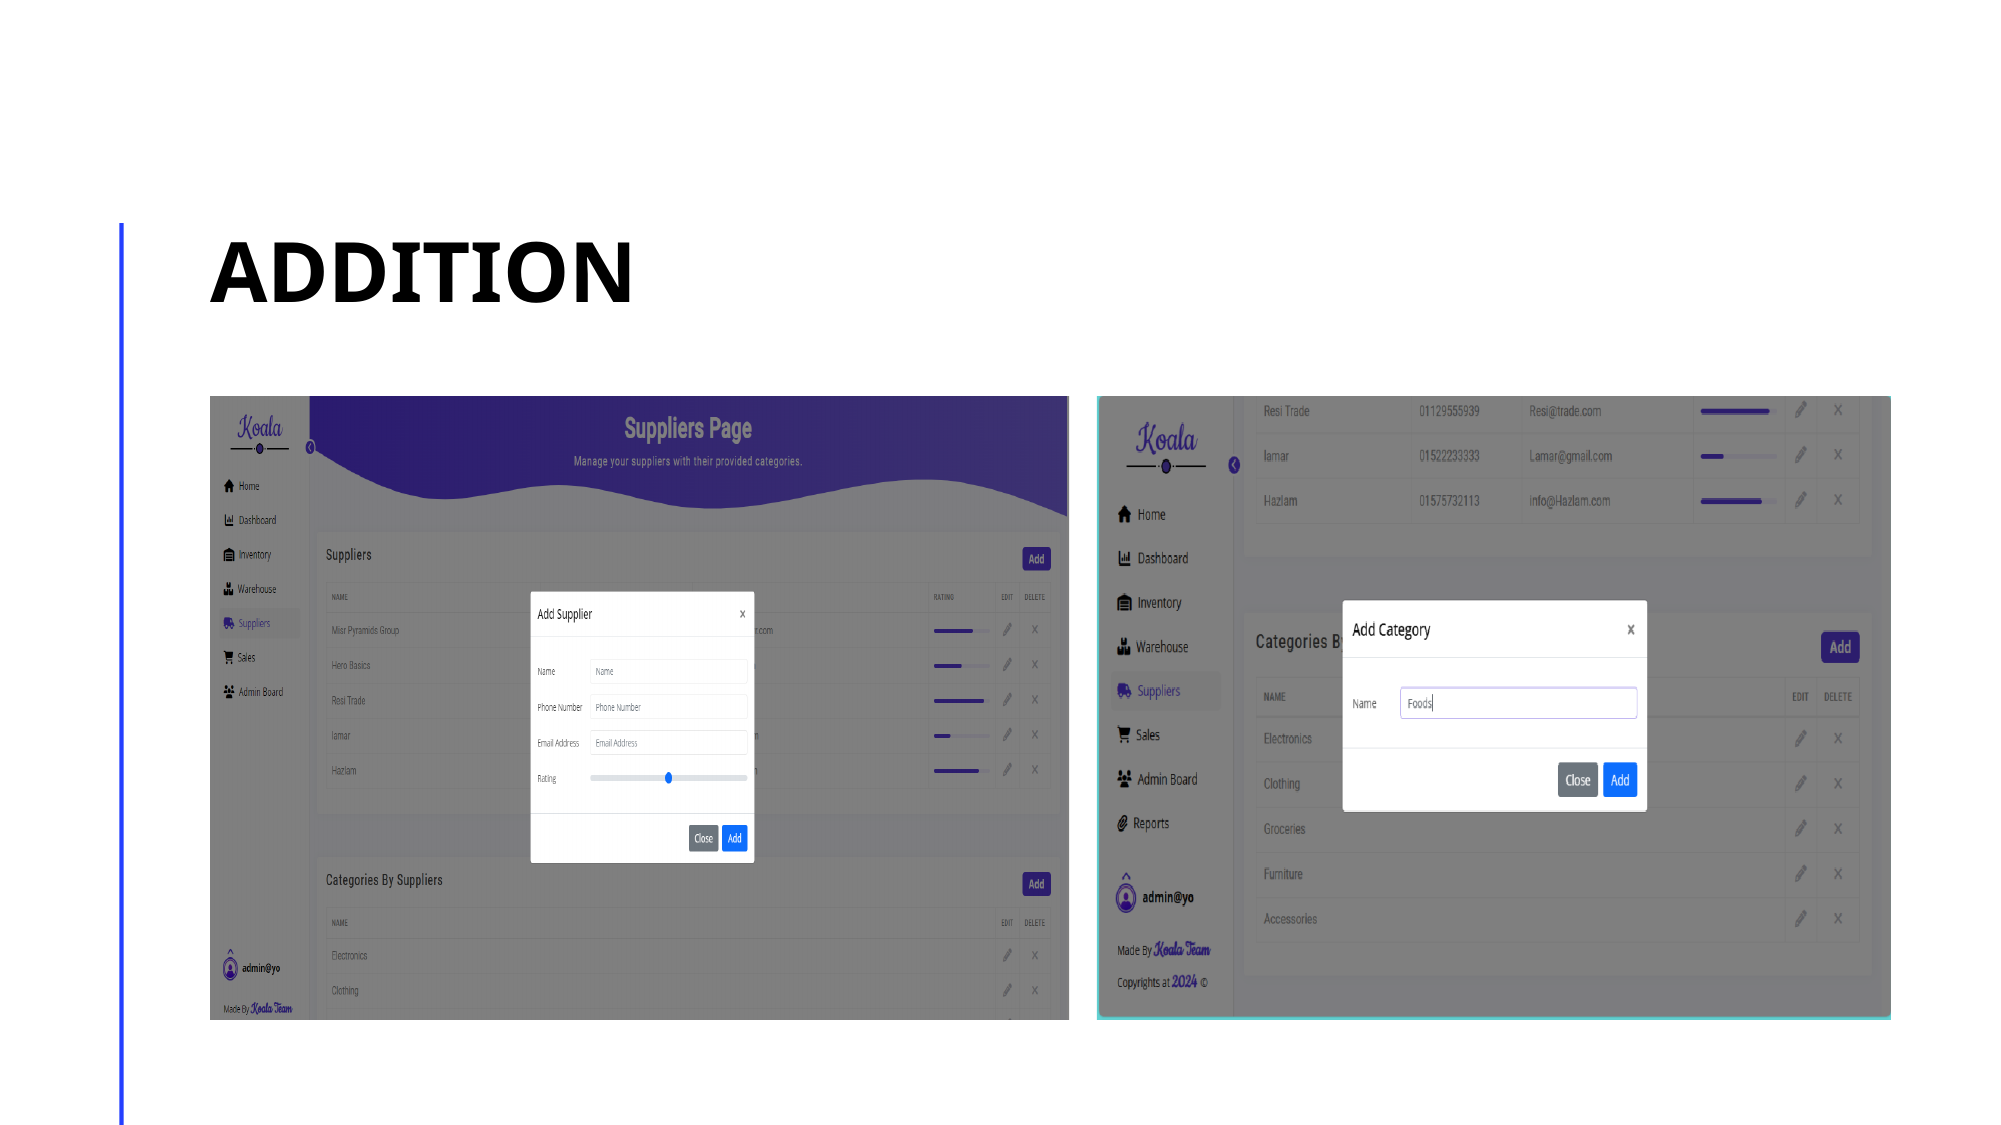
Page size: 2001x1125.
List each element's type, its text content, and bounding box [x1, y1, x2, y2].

picture [1096, 396, 1891, 1020]
title addition [210, 104, 1000, 396]
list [209, 396, 1070, 1020]
